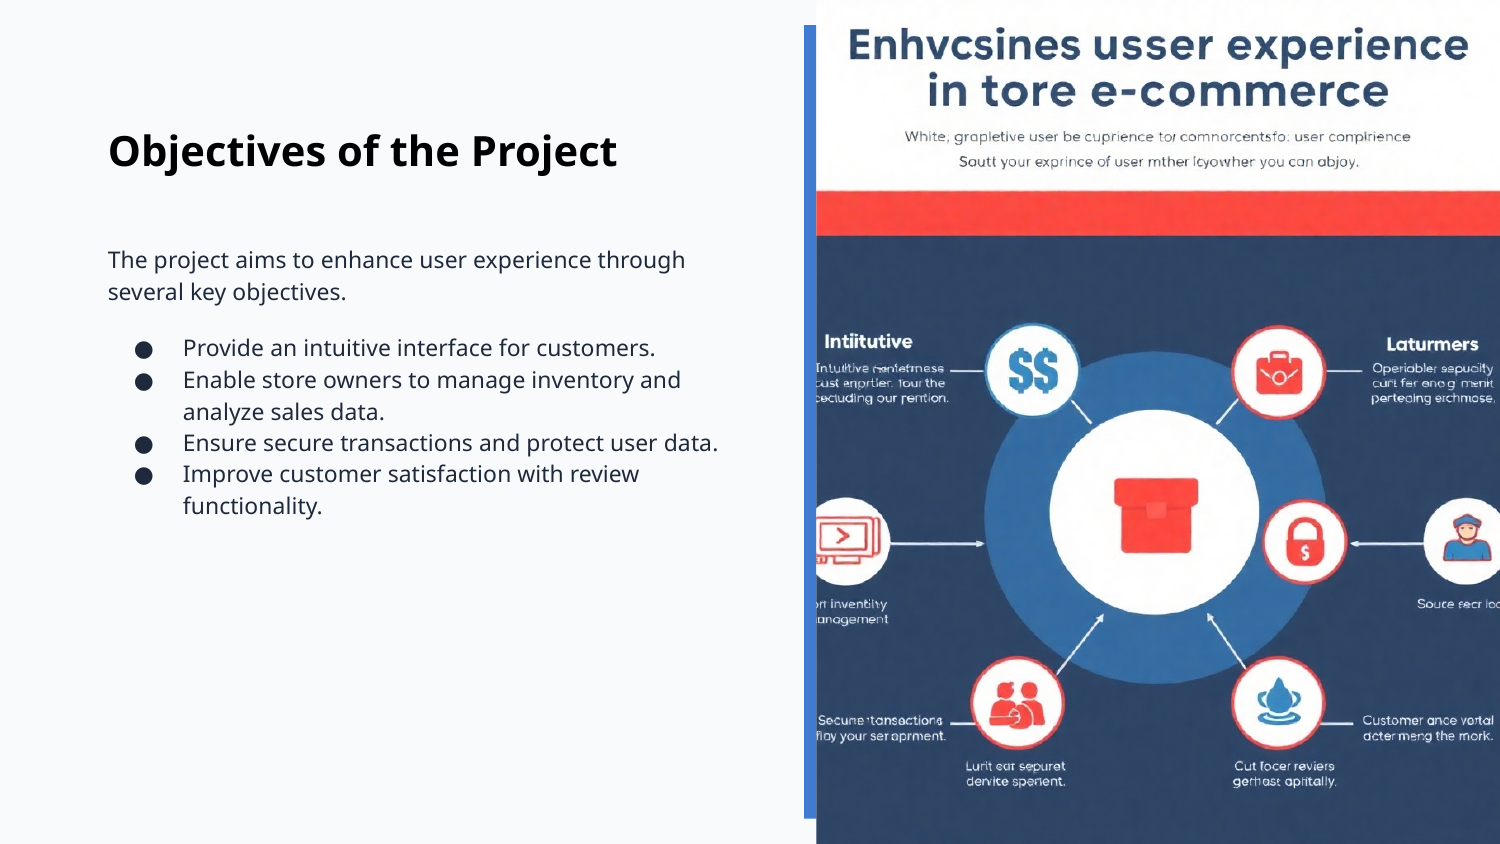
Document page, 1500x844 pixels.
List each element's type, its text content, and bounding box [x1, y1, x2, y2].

list The project aims to enhance user experience through several key objectives. Provide an intuitive interface for customers. Enable store owners to manage inventory and analyze sales data. Ensure secure transactions and protect user data. Improve customer satisfaction with review functionality. [92, 226, 747, 765]
title Objectives of the Project [92, 72, 765, 227]
picture [816, 0, 1500, 844]
